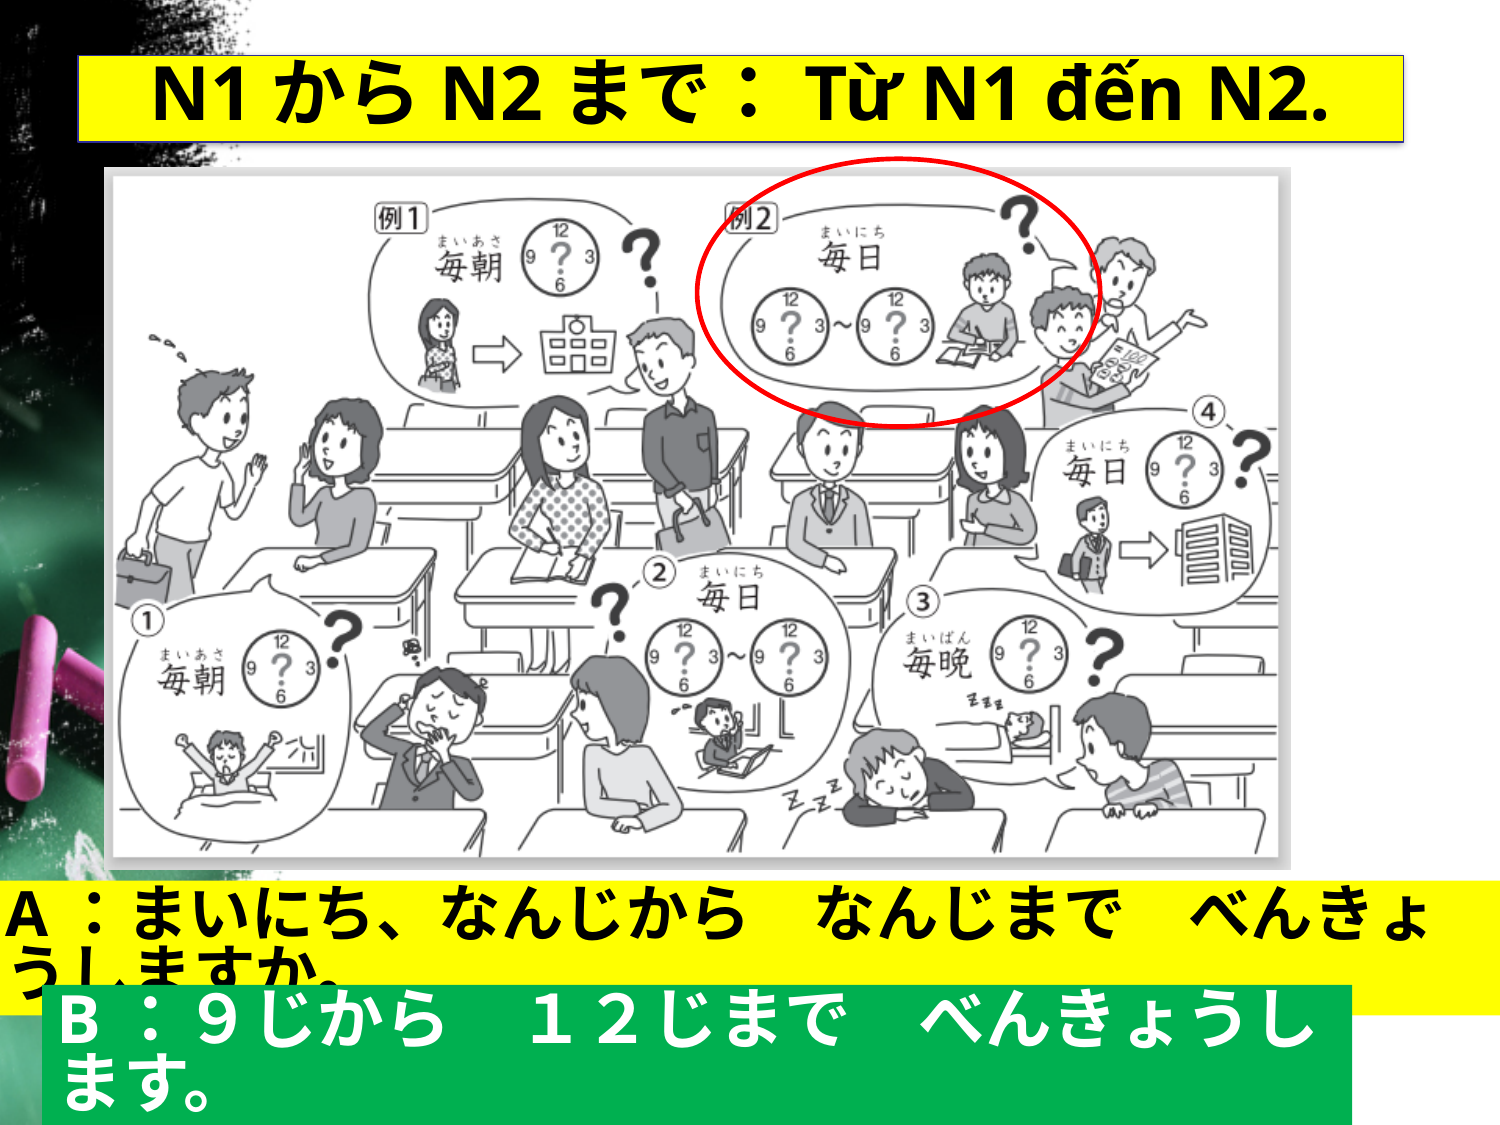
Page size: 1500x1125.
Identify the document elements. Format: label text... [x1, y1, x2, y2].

text_box A：まいにち、なんじから なんじまで べんきょうしますか。 [0, 880, 1500, 1016]
text_box N1からN2まで：Từ N1 đến N2. [77, 55, 1404, 143]
text_box B：９じから １２じまで べんきょうします。 [42, 984, 1353, 1125]
text_box [833, 158, 964, 166]
picture [0, 1016, 42, 1125]
picture [1353, 1016, 1500, 1125]
picture [0, 0, 1500, 880]
